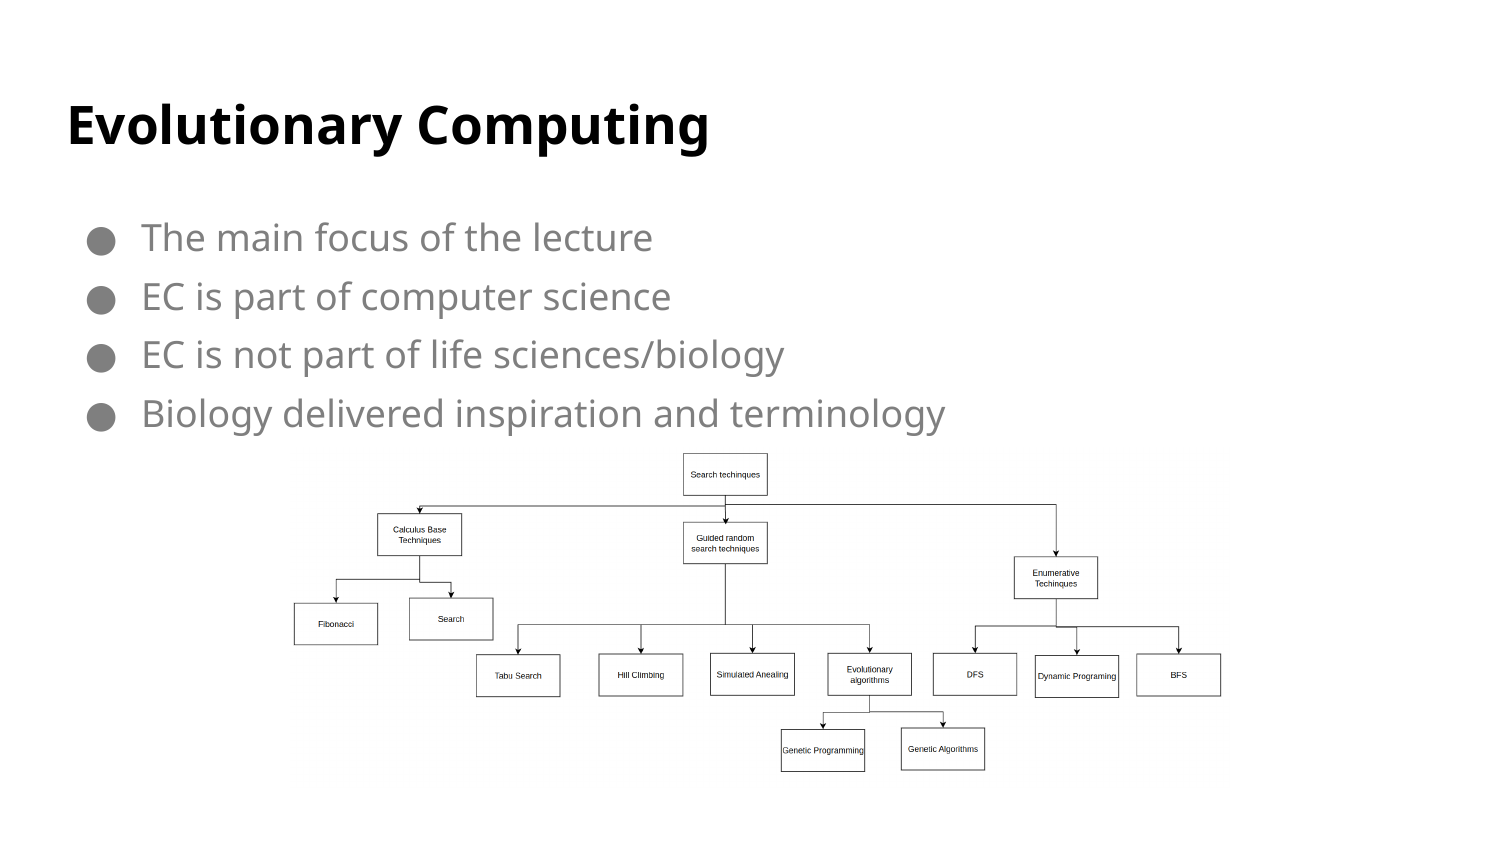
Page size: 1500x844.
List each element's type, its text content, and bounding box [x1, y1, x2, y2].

picture [290, 447, 1230, 788]
title Evolutionary Computing [51, 72, 1449, 176]
list The main focus of the lecture EC is part of computer science EC is not part of life sciences/biology Biology delivered inspiration and terminology [51, 189, 1360, 818]
